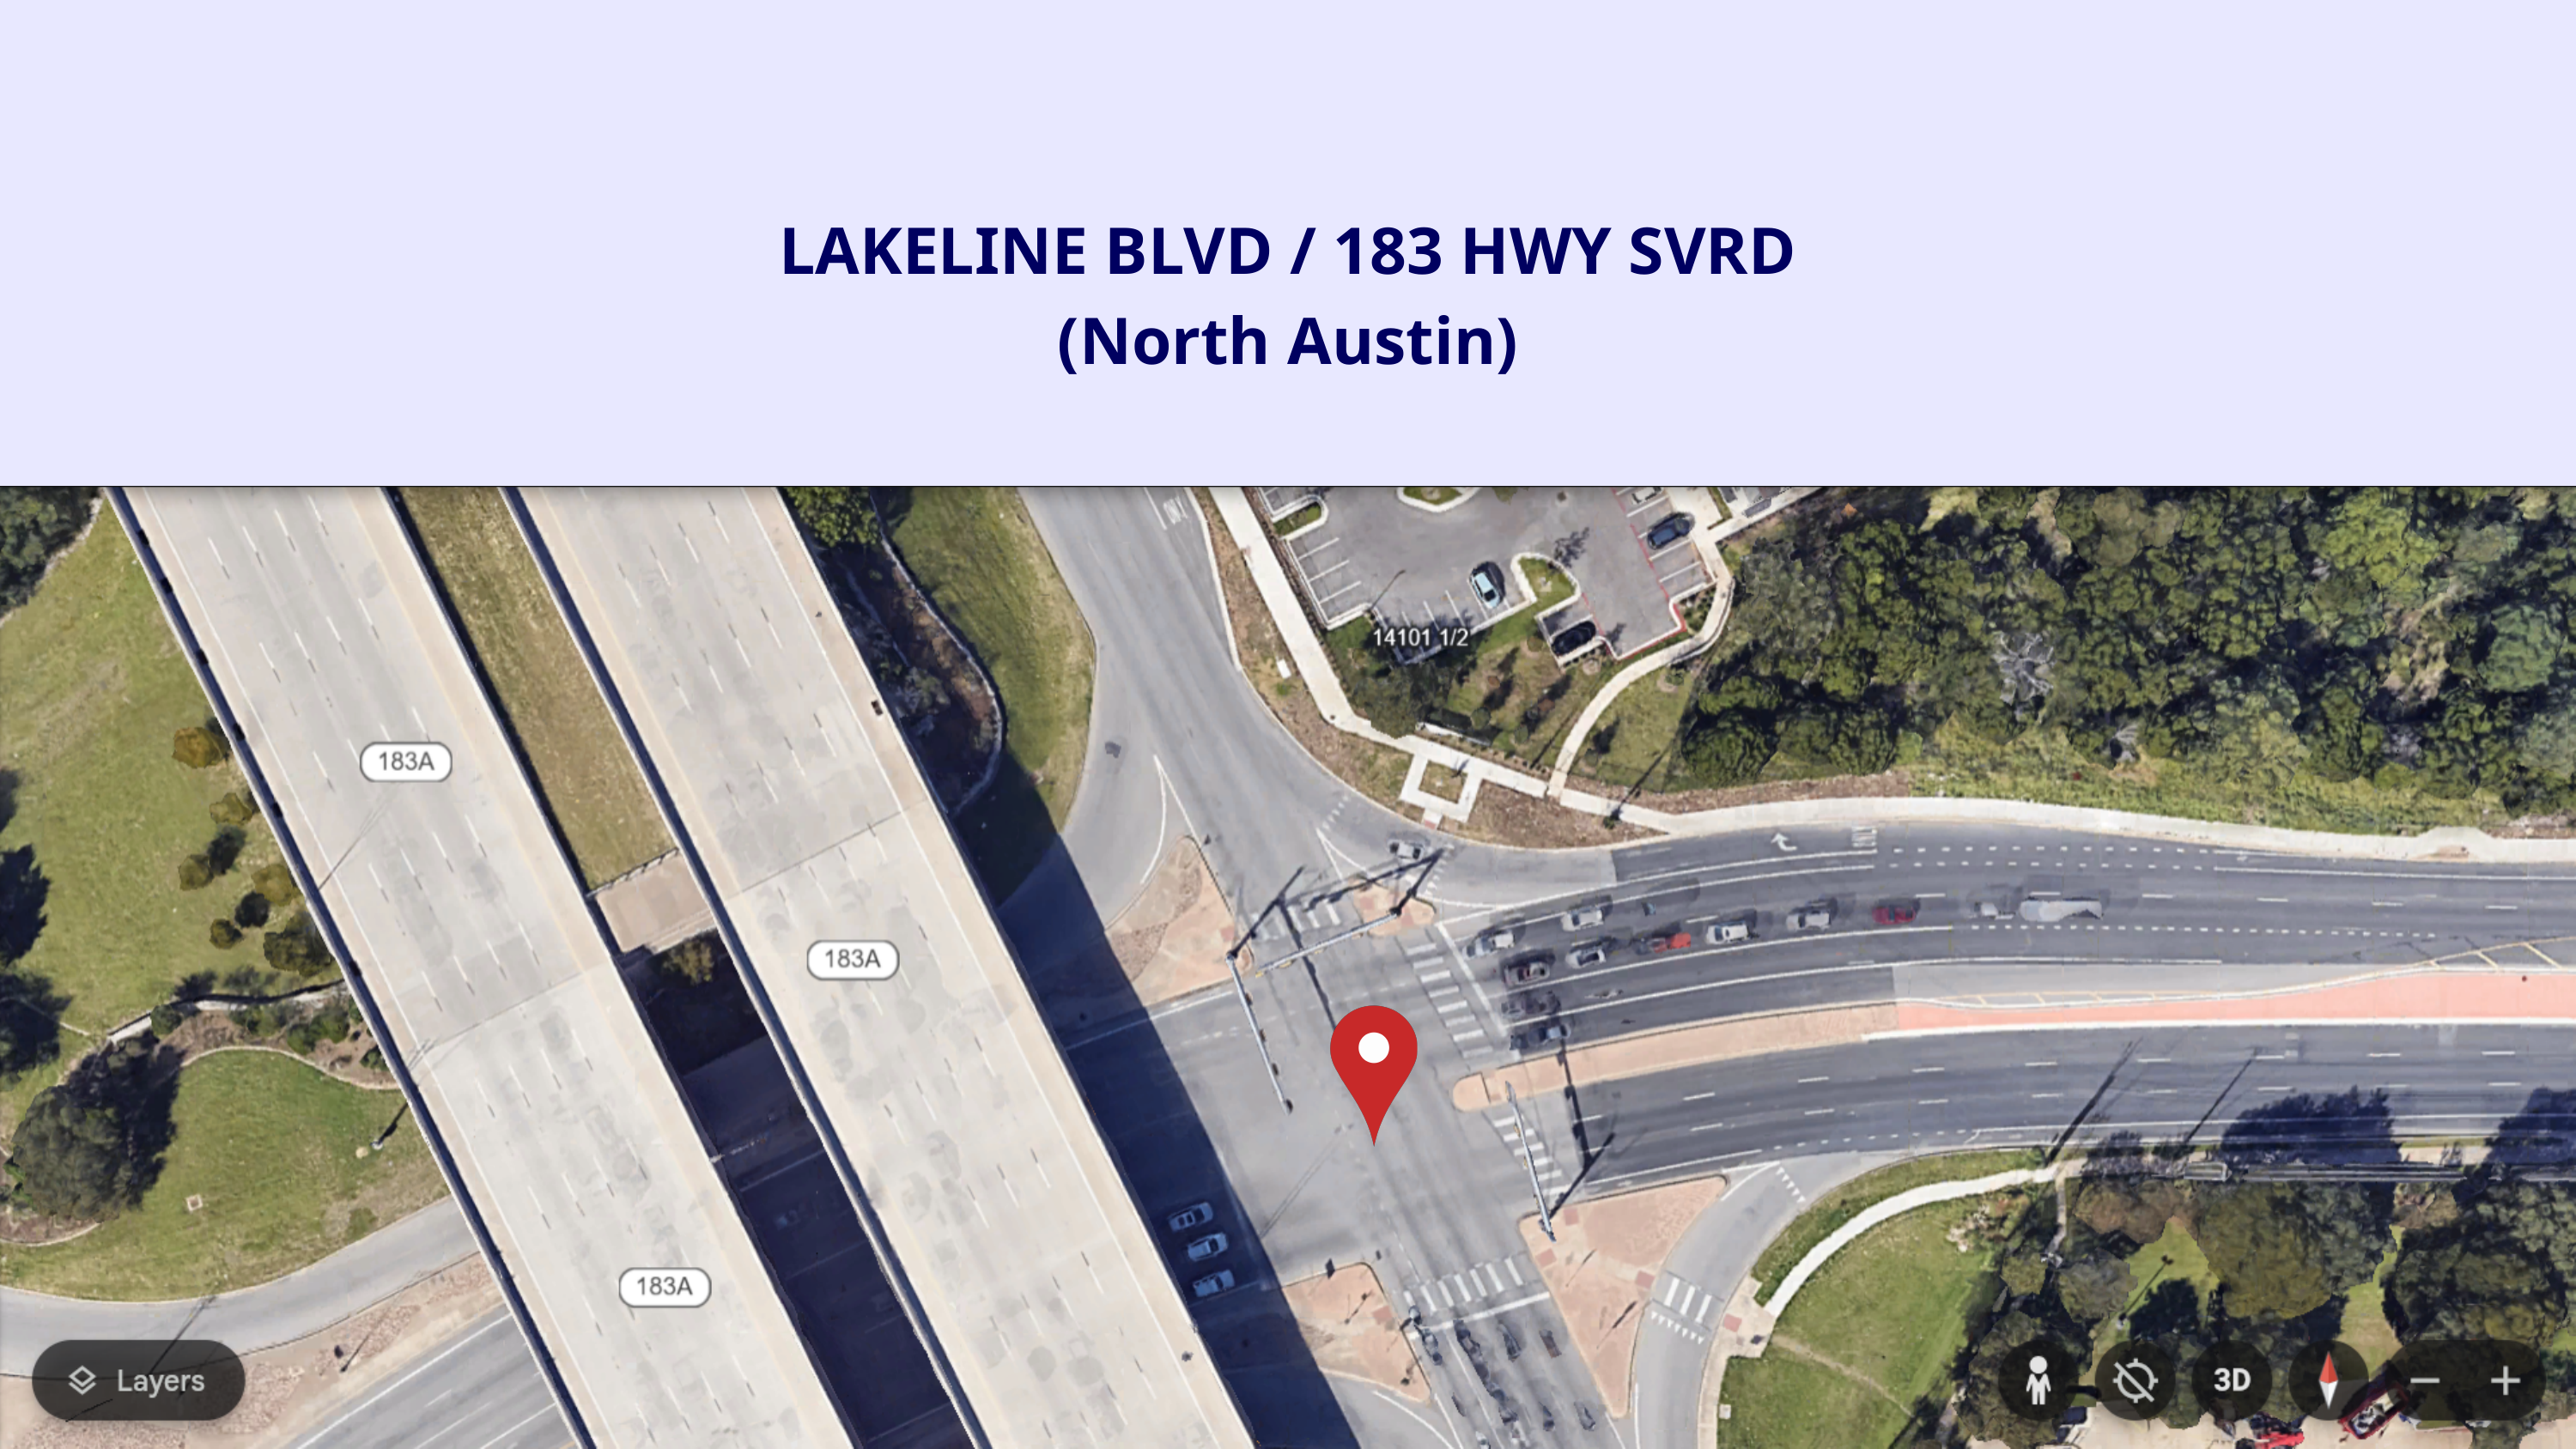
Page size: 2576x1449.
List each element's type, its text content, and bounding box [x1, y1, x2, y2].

text_box LAKELINE BLVD / 183 HWY SVRD (North Austin) [543, 197, 2033, 378]
text_box [1330, 1004, 1418, 1147]
text_box [0, 486, 2576, 1449]
